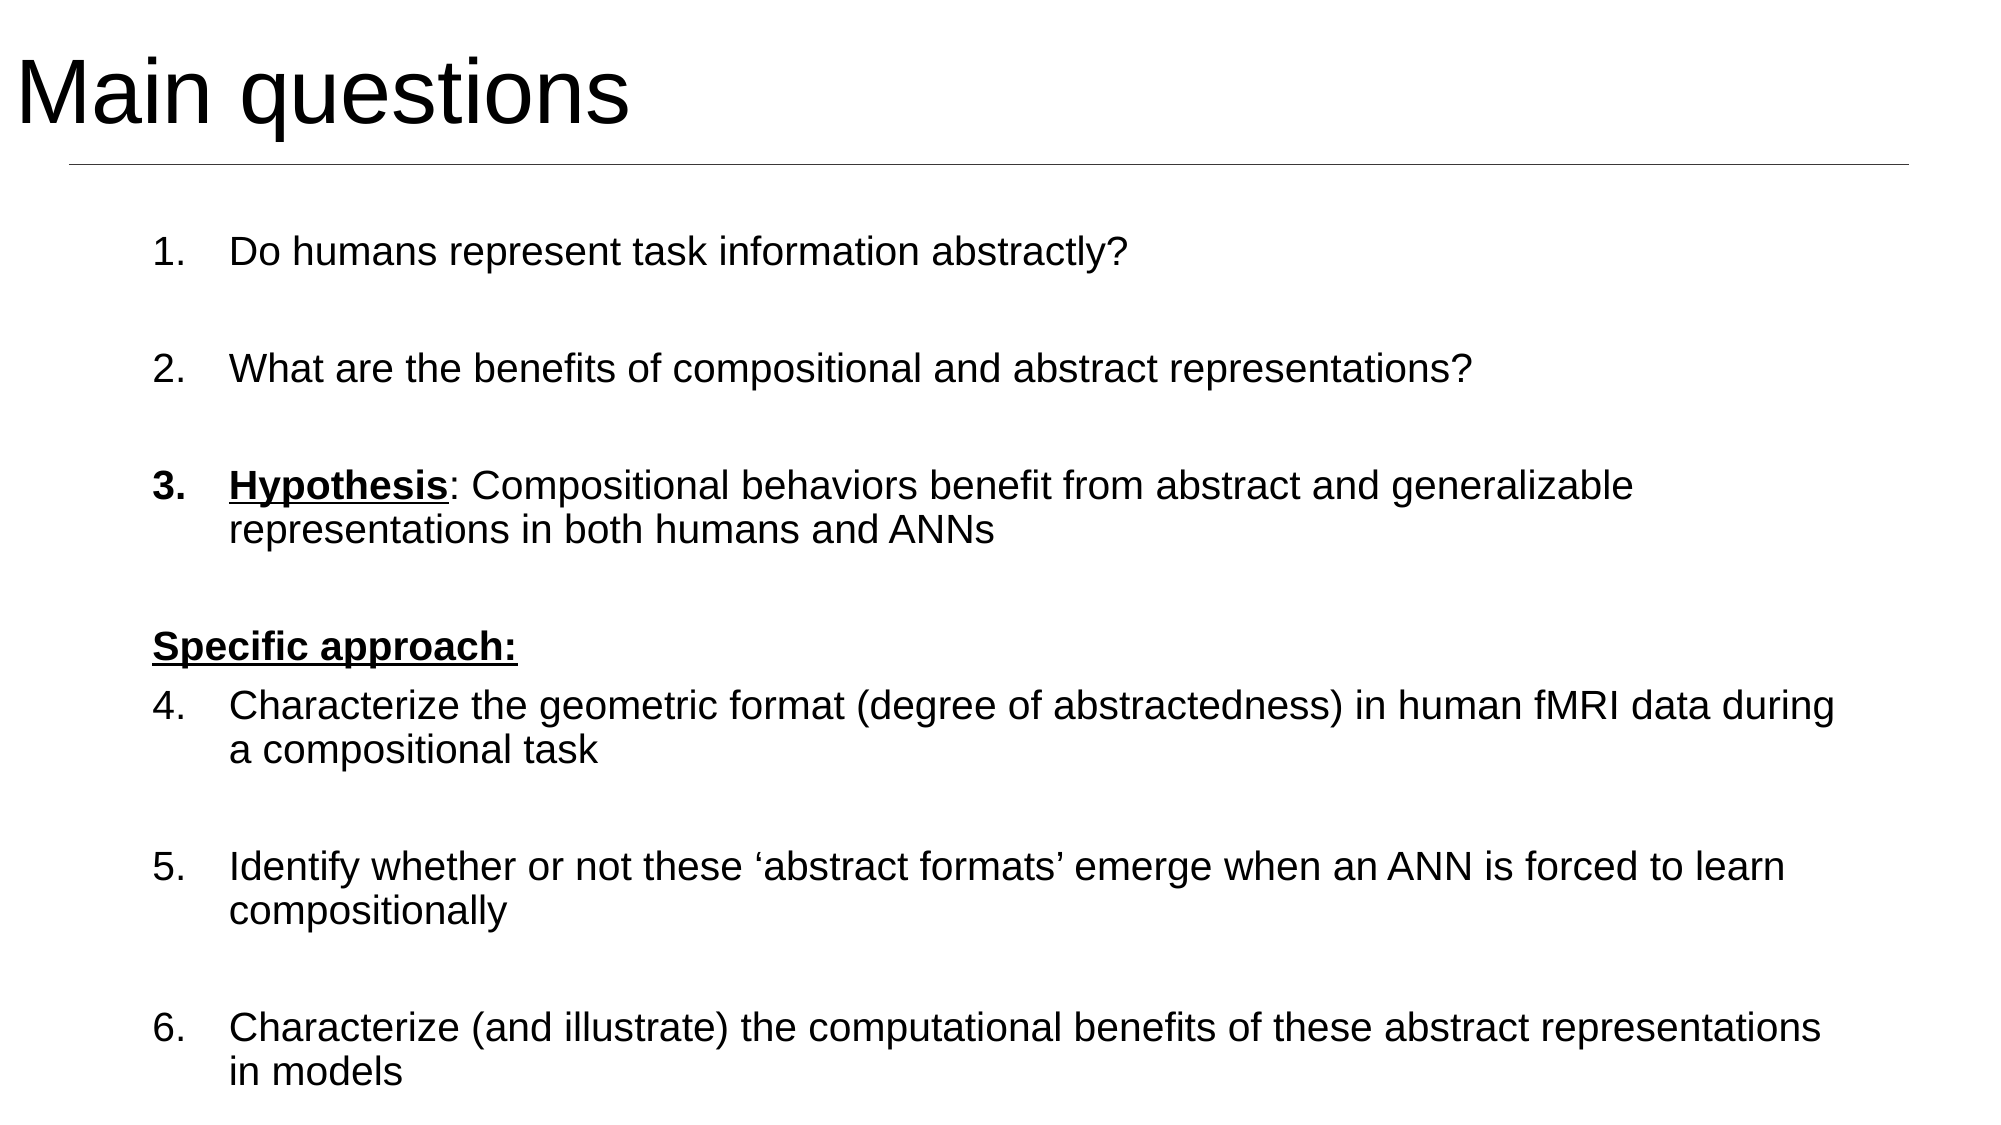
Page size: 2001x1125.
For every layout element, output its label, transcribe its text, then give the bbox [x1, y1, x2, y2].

list Do humans represent task information abstractly? What are the benefits of compositional and abstract representations? Hypothesis: Compositional behaviors benefit from abstract and generalizable representations in both humans and ANNs Specific approach: Characterize the geometric format (degree of abstractedness) in human fMRI data during a compositional task Identify whether or not these ‘abstract formats’ emerge when an ANN is forced to learn compositionally Characterize (and illustrate) the computational benefits of these abstract representations in models [137, 222, 1863, 1104]
title Main questions [0, 0, 2000, 188]
